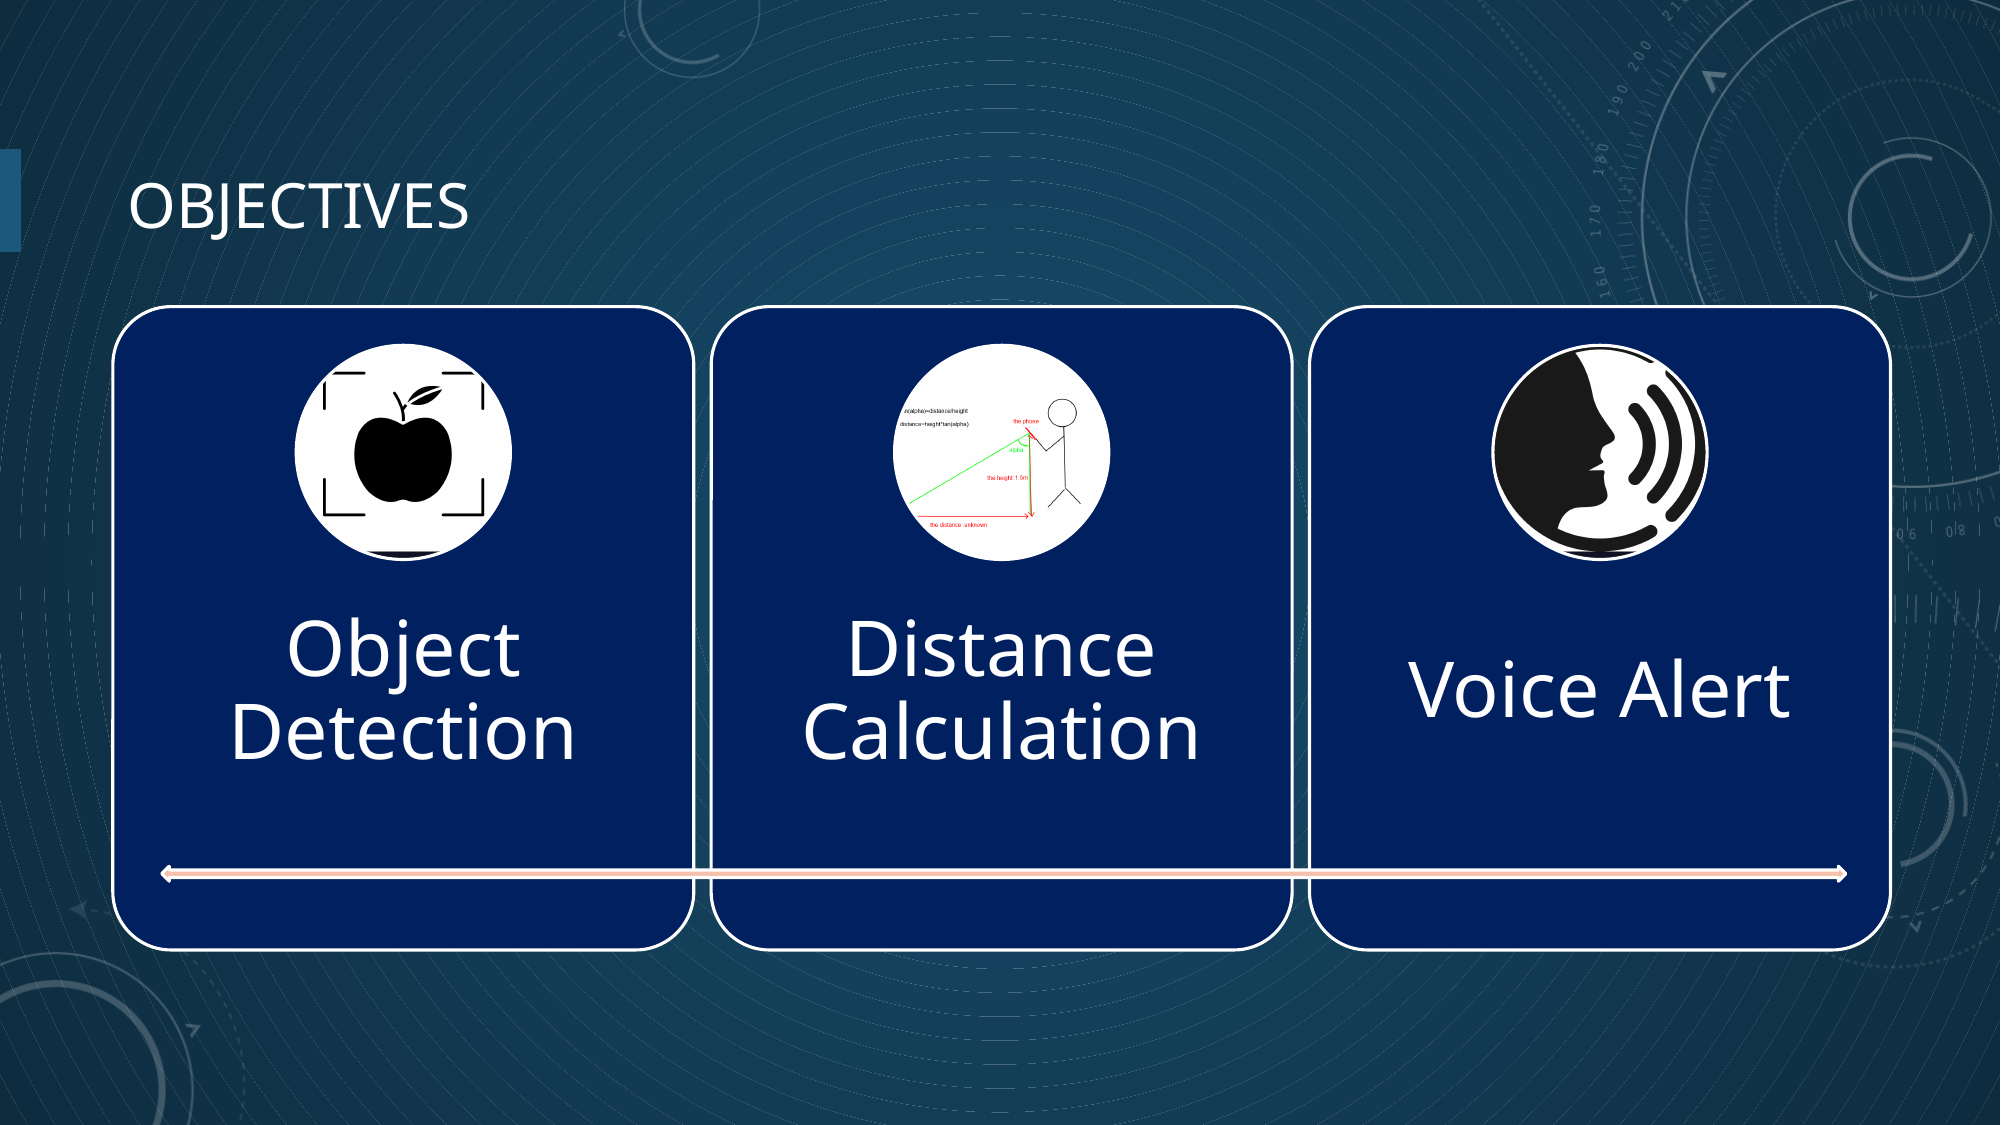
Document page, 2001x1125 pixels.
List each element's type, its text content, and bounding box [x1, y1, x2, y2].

picture [0, 0, 2000, 1125]
title objectives [112, 99, 1891, 306]
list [112, 306, 1892, 951]
